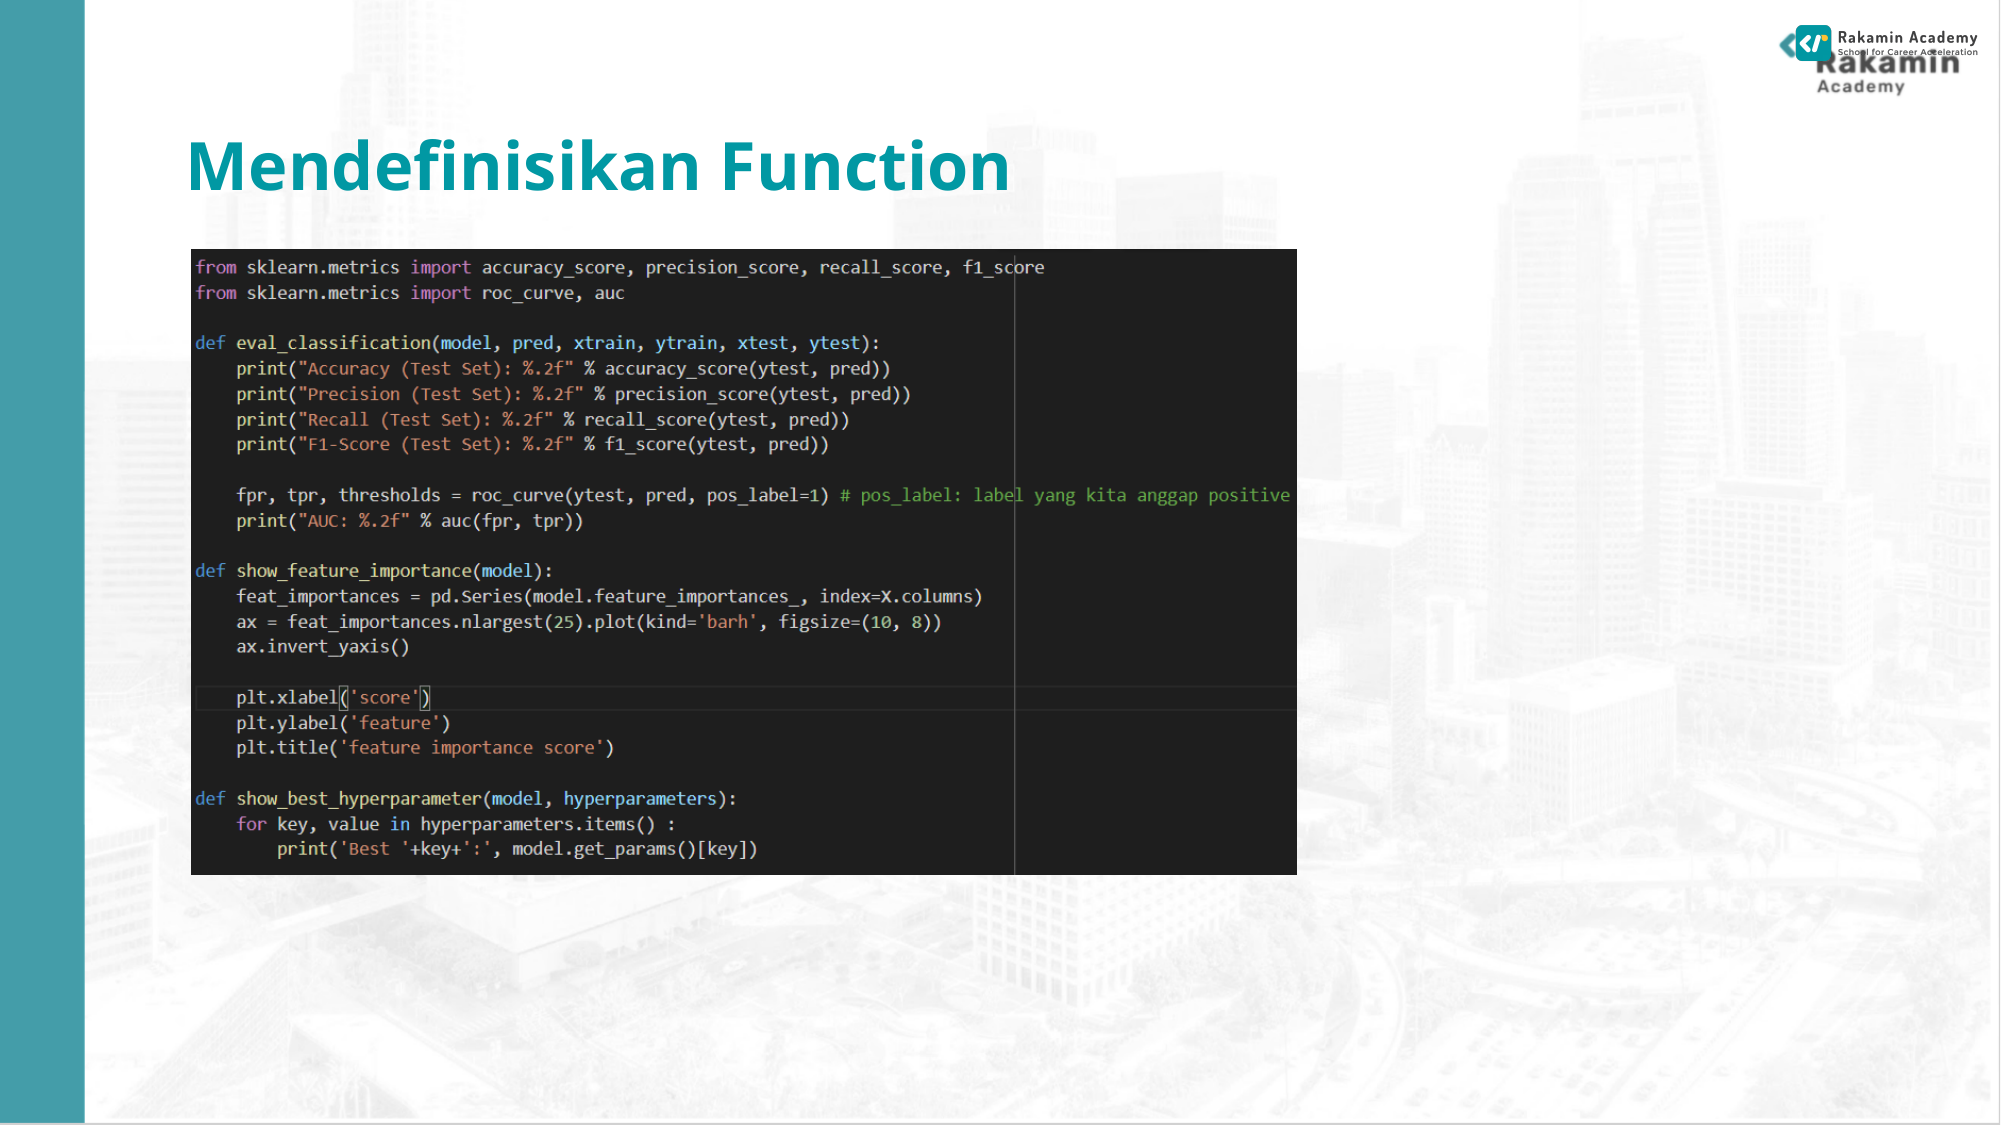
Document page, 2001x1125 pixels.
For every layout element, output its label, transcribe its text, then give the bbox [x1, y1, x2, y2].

text_box Mendefinisikan Function [170, 114, 1377, 212]
picture [0, 0, 2001, 1125]
